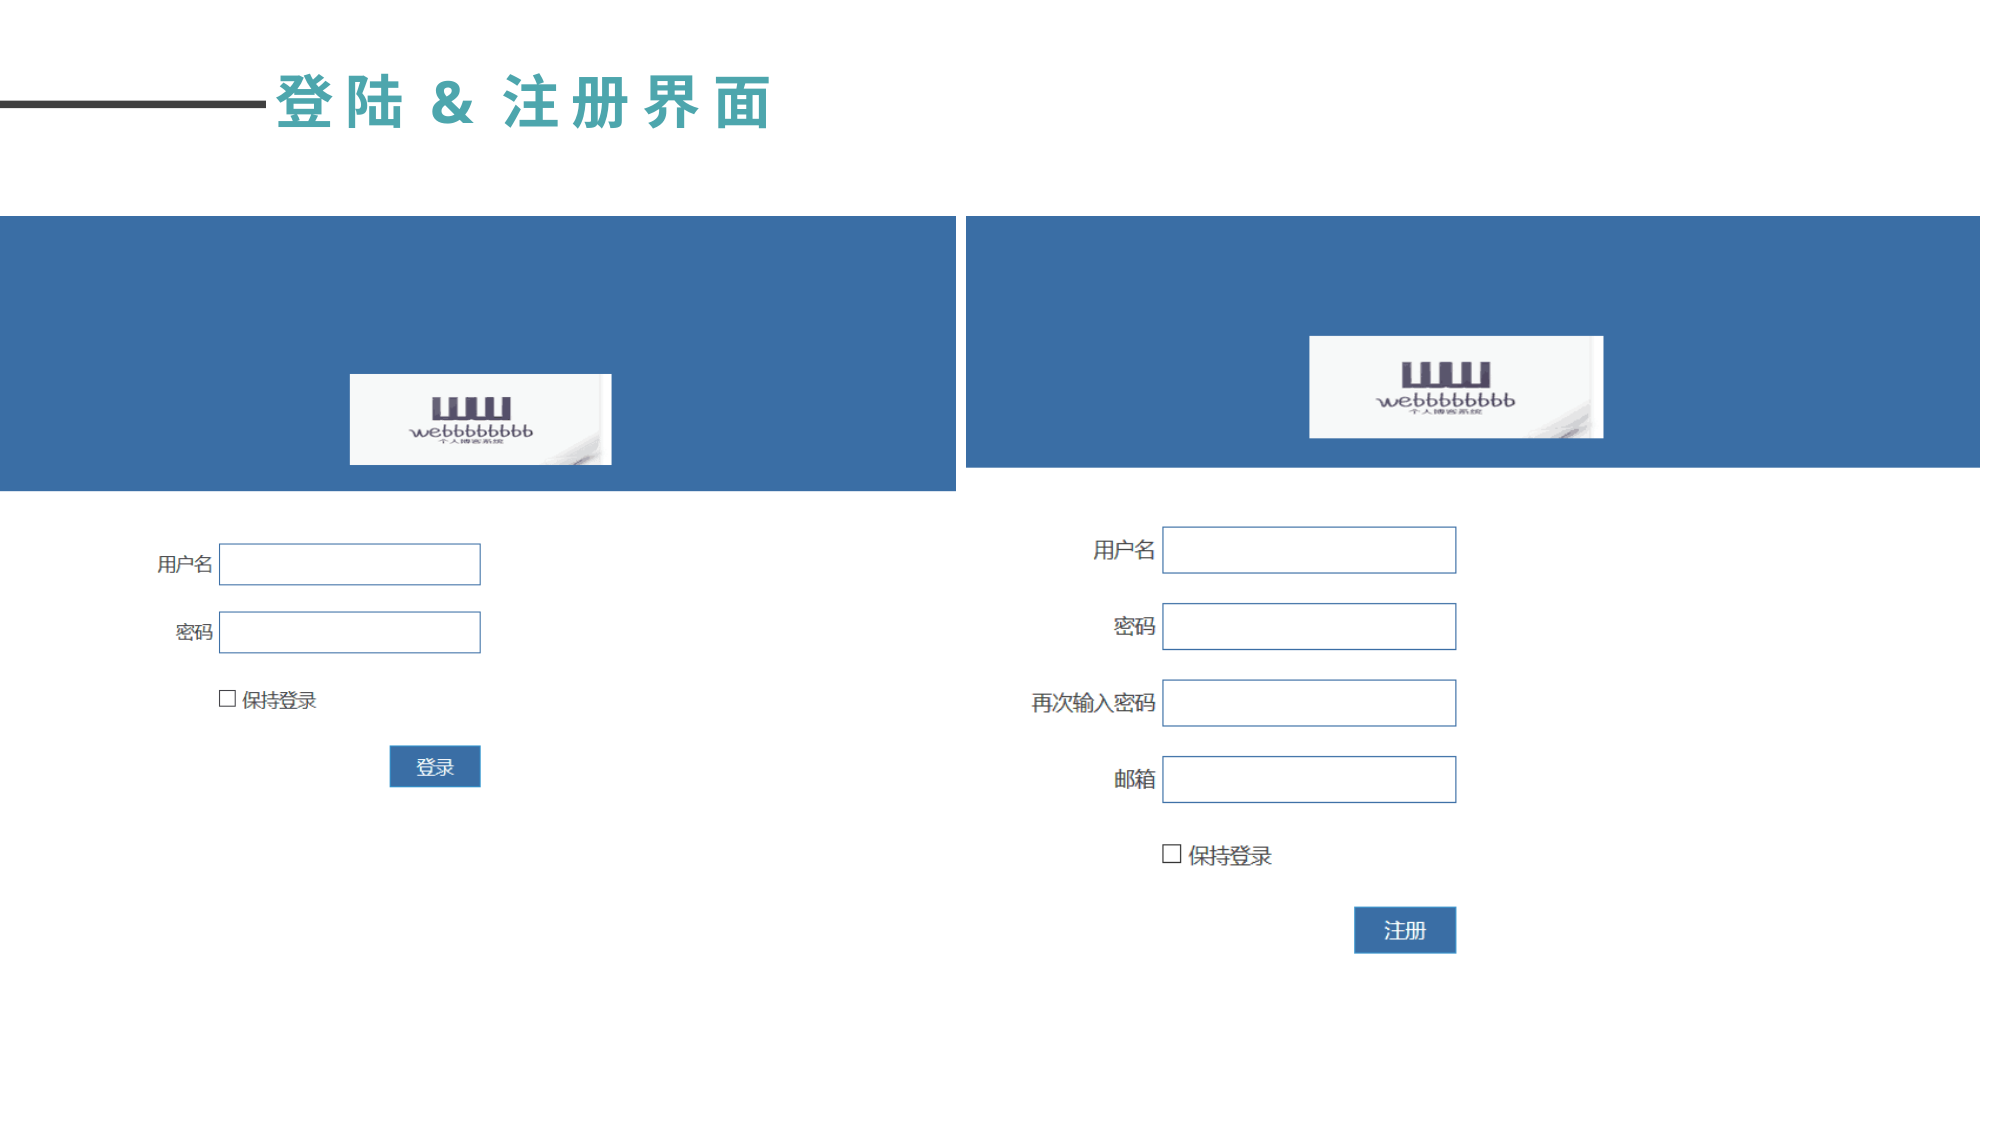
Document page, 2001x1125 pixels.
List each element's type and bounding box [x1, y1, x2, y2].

text_box [0, 57, 781, 157]
picture [0, 215, 956, 939]
picture [966, 216, 1980, 1003]
